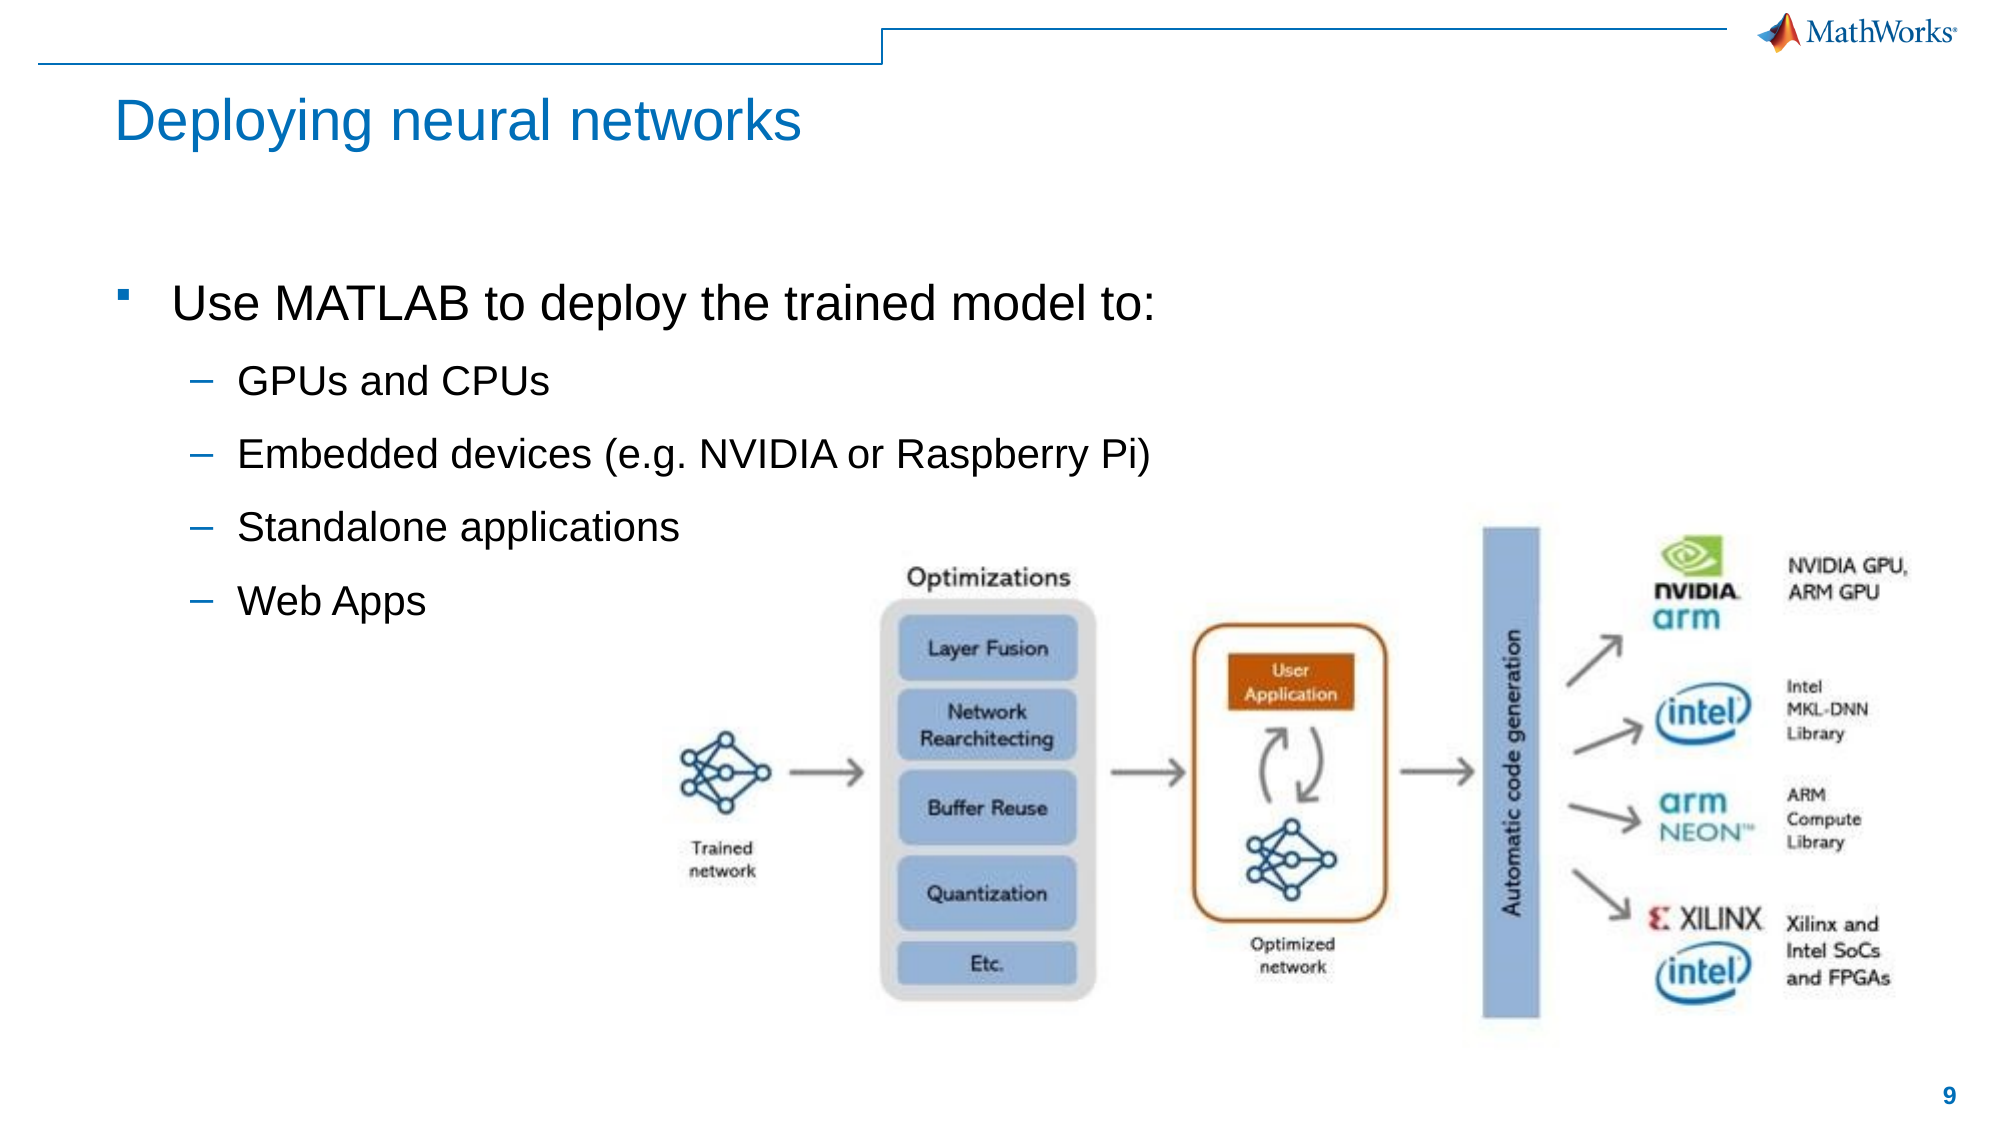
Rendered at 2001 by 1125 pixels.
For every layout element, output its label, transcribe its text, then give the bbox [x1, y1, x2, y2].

picture [1751, 3, 1970, 63]
list Use MATLAB to deploy the trained model to: GPUs and CPUs Embedded devices (e.g. NVIDIA or Raspberry Pi) Standalone applications Web Apps [99, 262, 1867, 1025]
title Deploying neural networks [99, 75, 1867, 238]
picture [662, 471, 1926, 1051]
